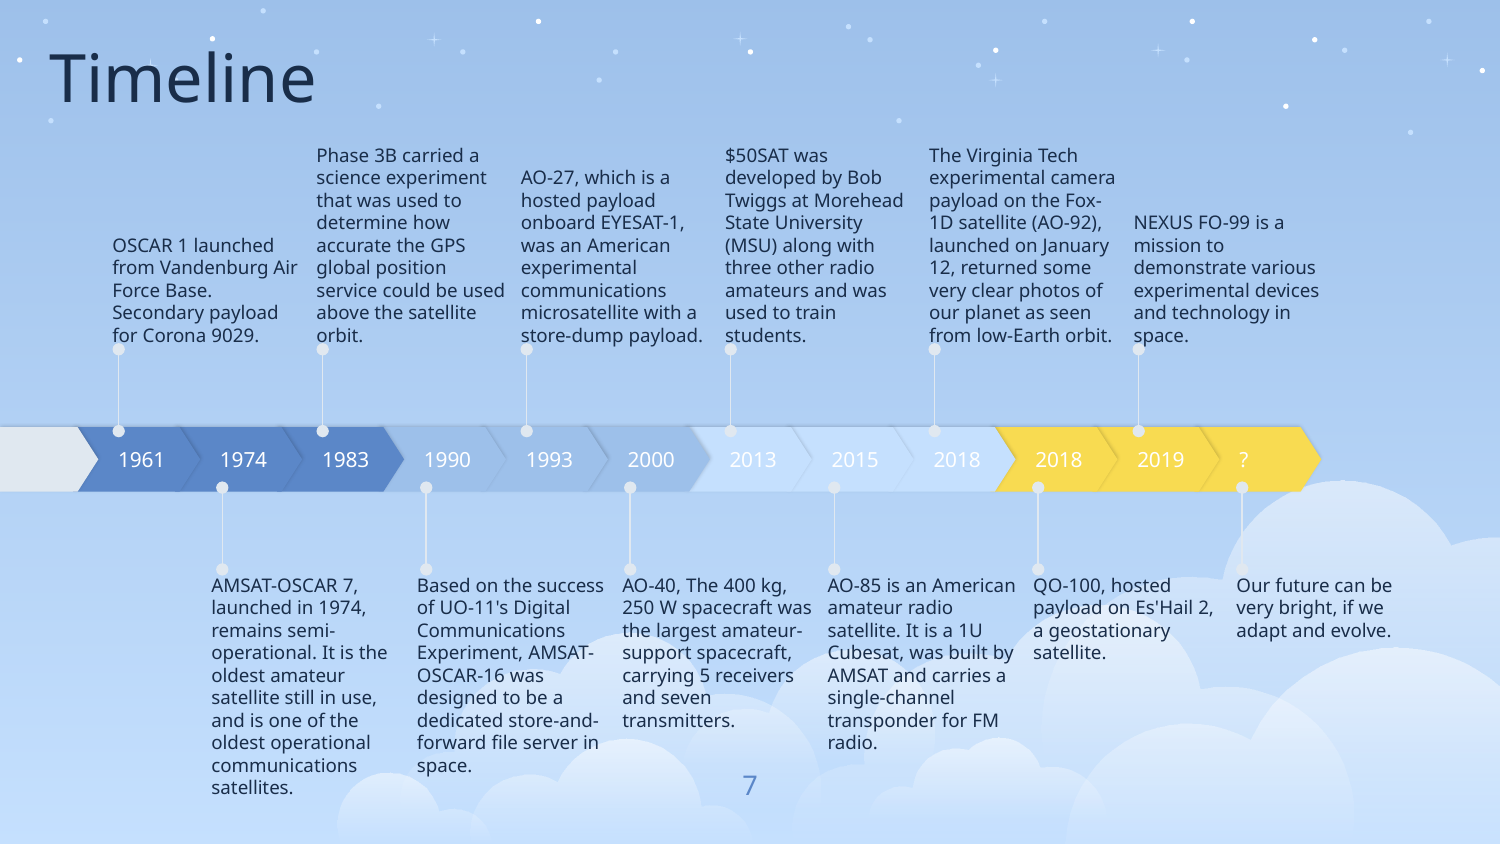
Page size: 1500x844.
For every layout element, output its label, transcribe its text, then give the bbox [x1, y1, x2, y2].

text_box ? [1203, 427, 1322, 492]
text_box 2018 [896, 427, 1016, 492]
text_box 1990 [386, 427, 506, 492]
text_box AO-85 is an American amateur radio satellite. It is a 1U Cubesat, was built by AMSAT and carries a single-channel transponder for FM radio. [827, 573, 1021, 661]
text_box The Virginia Tech experimental camera payload on the Fox-1D satellite (AO-92), launched on January 12, returned some very clear photos of our planet as seen from low-Earth orbit. [929, 258, 1123, 346]
text_box QO-100, hosted payload on Es'Hail 2, a geostationary satellite. [1033, 573, 1226, 661]
text_box Based on the success of UO-11's Digital Communications Experiment, AMSAT-OSCAR-16 was designed to be a dedicated store-and-forward file server in space. [416, 573, 610, 661]
text_box Our future can be very bright, if we adapt and evolve. [1236, 573, 1397, 661]
text_box Phase 3B carried a science experiment that was used to determine how accurate the GPS global position service could be used above the satellite orbit. [316, 258, 510, 346]
title Timeline [49, 51, 1073, 117]
text_box AO-27, which is a hosted payload onboard EYESAT-1, was an American experimental communications microsatellite with a store-dump payload. [520, 258, 714, 346]
text_box NEXUS FO-99 is a mission to demonstrate various experimental devices and technology in space. [1133, 258, 1327, 346]
text_box 2019 [1101, 427, 1220, 492]
text_box 2000 [591, 427, 710, 492]
text_box AO-40, The 400 kg, 250 W spacecraft was the largest amateur-support spacecraft, carrying 5 receivers and seven transmitters. [622, 573, 816, 661]
text_box 1983 [285, 427, 405, 492]
text_box 1993 [488, 427, 608, 492]
text_box 1974 [183, 427, 303, 492]
text_box 2015 [794, 427, 914, 492]
text_box AMSAT-OSCAR 7, launched in 1974, remains semi-operational. It is the oldest amateur satellite still in use, and is one of the oldest operational communications satellites. [211, 573, 405, 661]
text_box 2018 [999, 427, 1118, 492]
text_box 1961 [81, 427, 201, 492]
slide_number 7 [705, 754, 795, 819]
text_box OSCAR 1 launched from Vandenburg Air Force Base. Secondary payload for Corona 9029. [112, 258, 306, 346]
text_box [0, 427, 99, 492]
text_box 2013 [693, 427, 812, 492]
text_box $50SAT was developed by Bob Twiggs at Morehead State University (MSU) along with three other radio amateurs and was used to train students. [725, 258, 918, 346]
